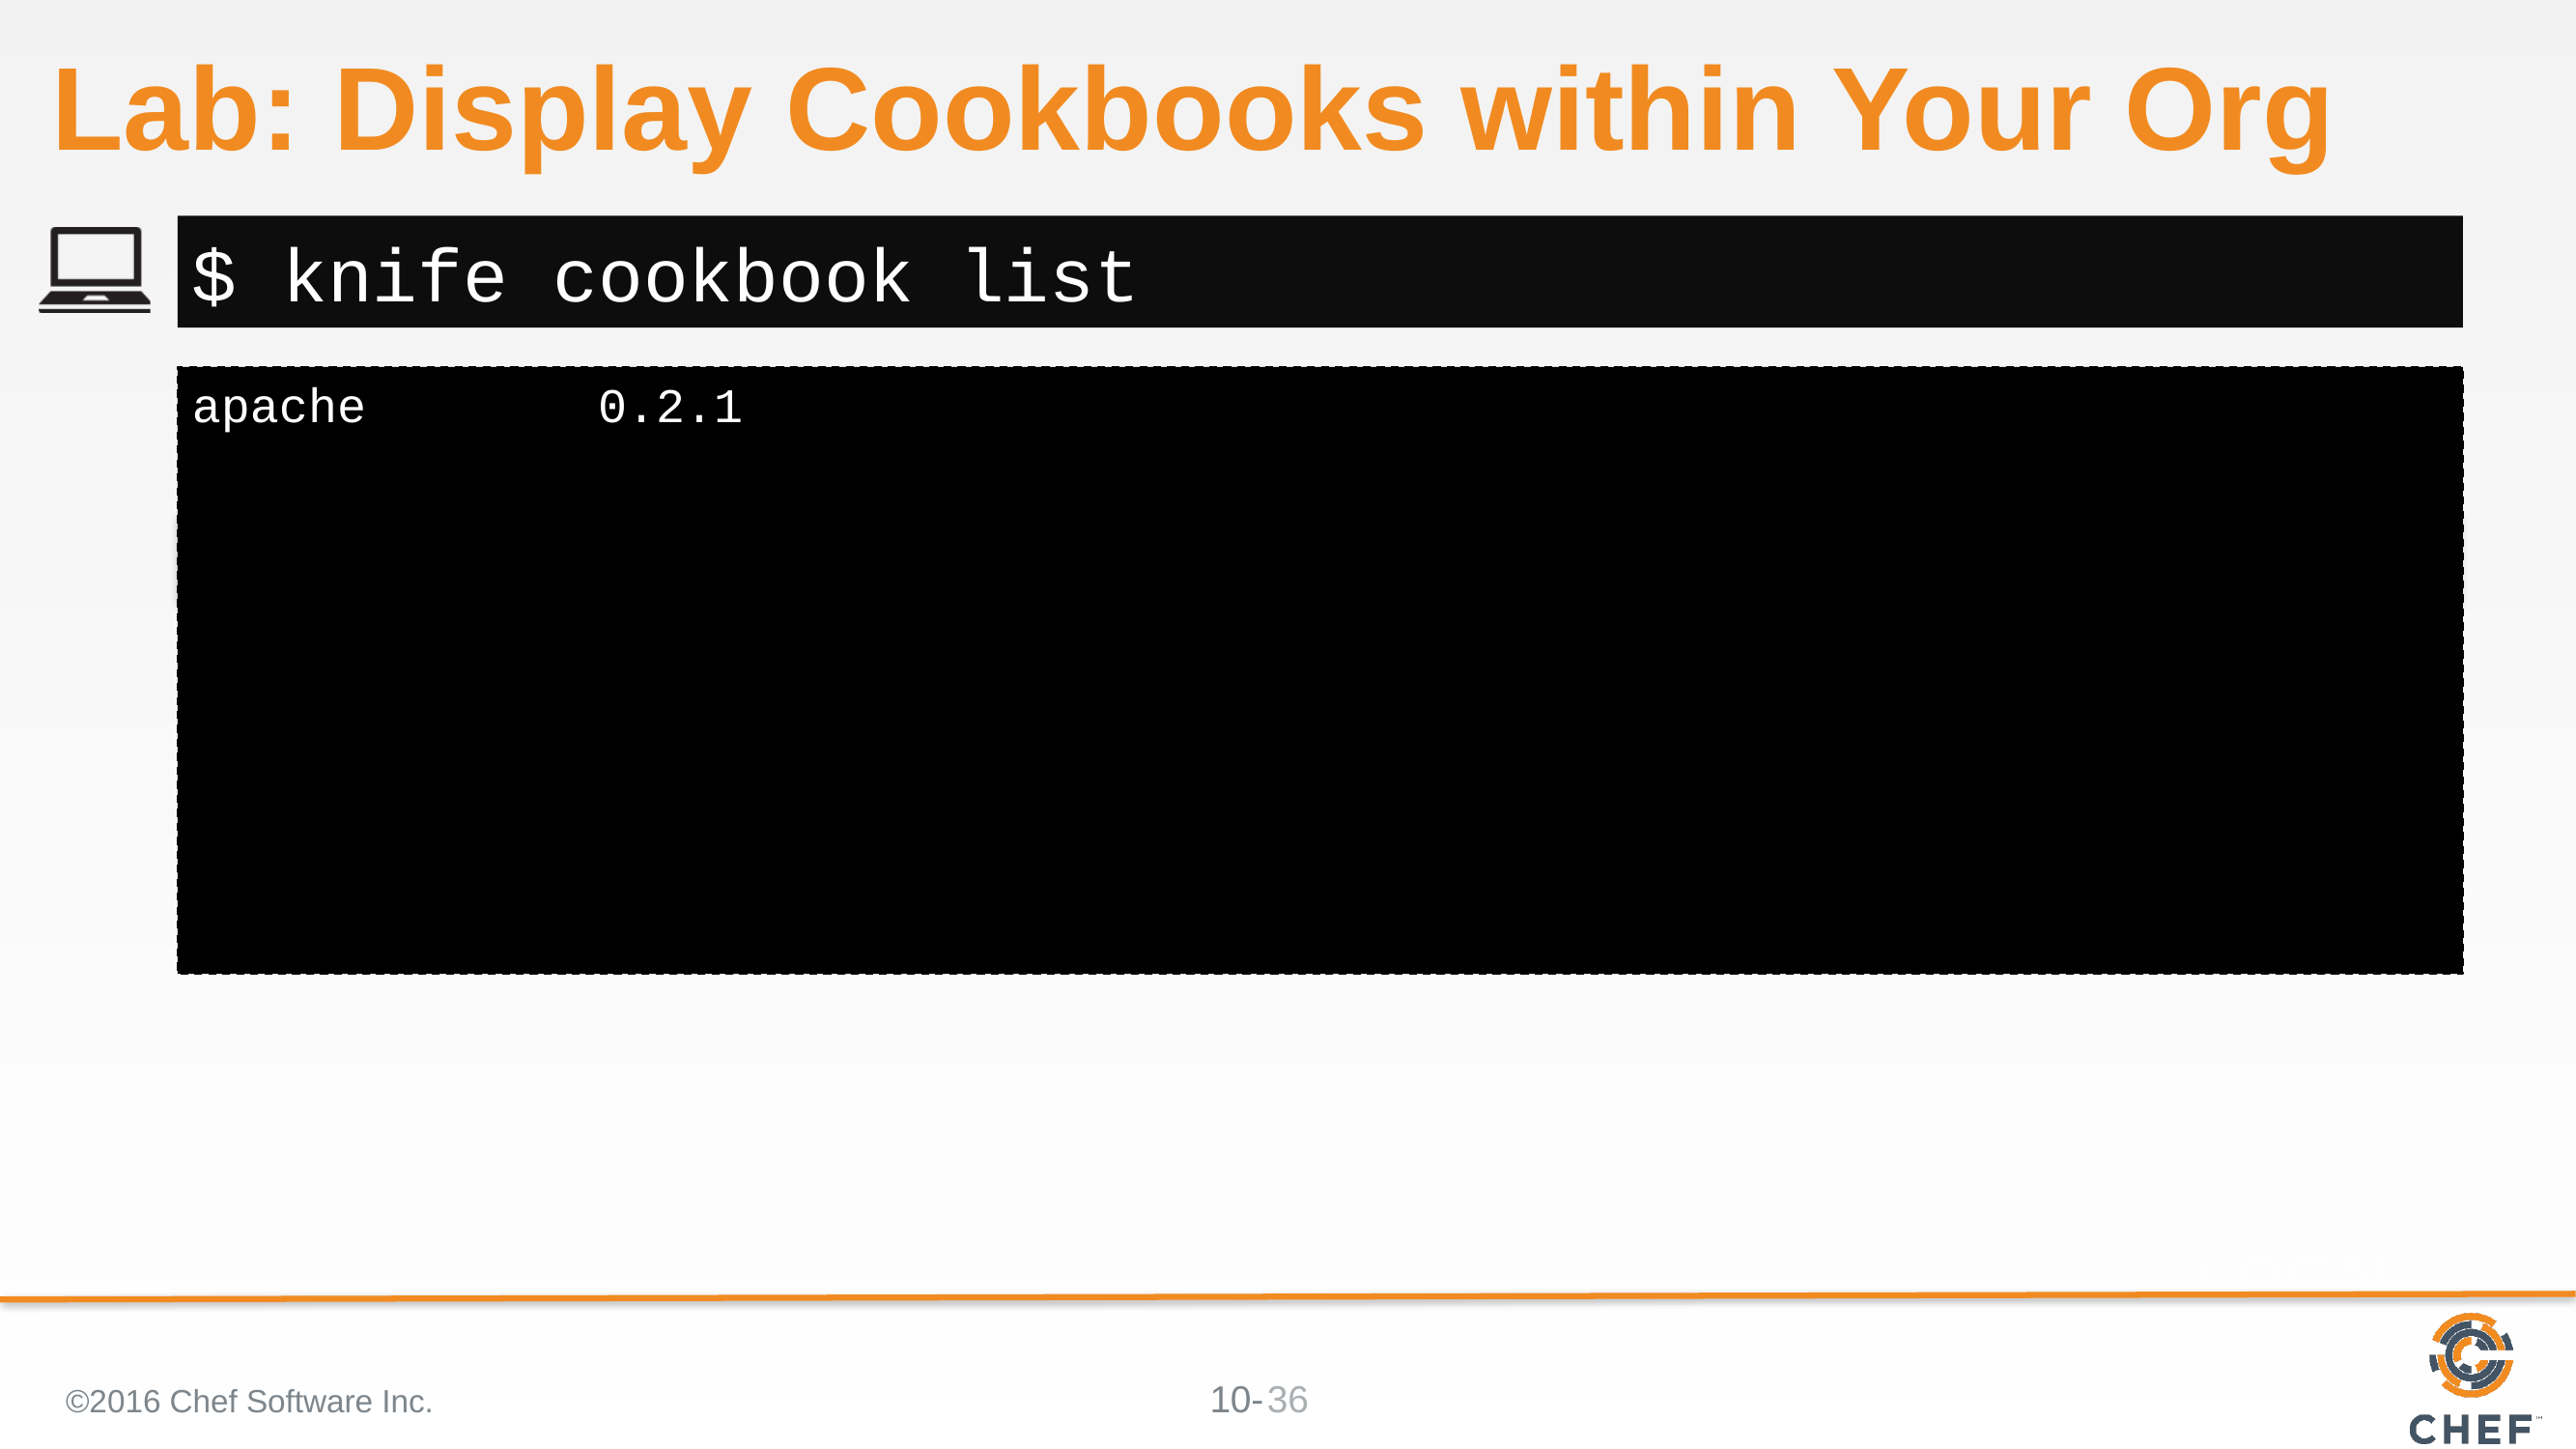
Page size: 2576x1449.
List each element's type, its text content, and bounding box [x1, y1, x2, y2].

footer ©2016 Chef Software Inc. [51, 1359, 952, 1440]
list apache 0.2.1 [177, 366, 2464, 975]
list $ knife cookbook list [177, 215, 2463, 328]
picture [2399, 1297, 2550, 1449]
title Lab: Display Cookbooks within Your Org [51, 48, 2576, 180]
slide_number 36 [998, 1359, 1578, 1437]
